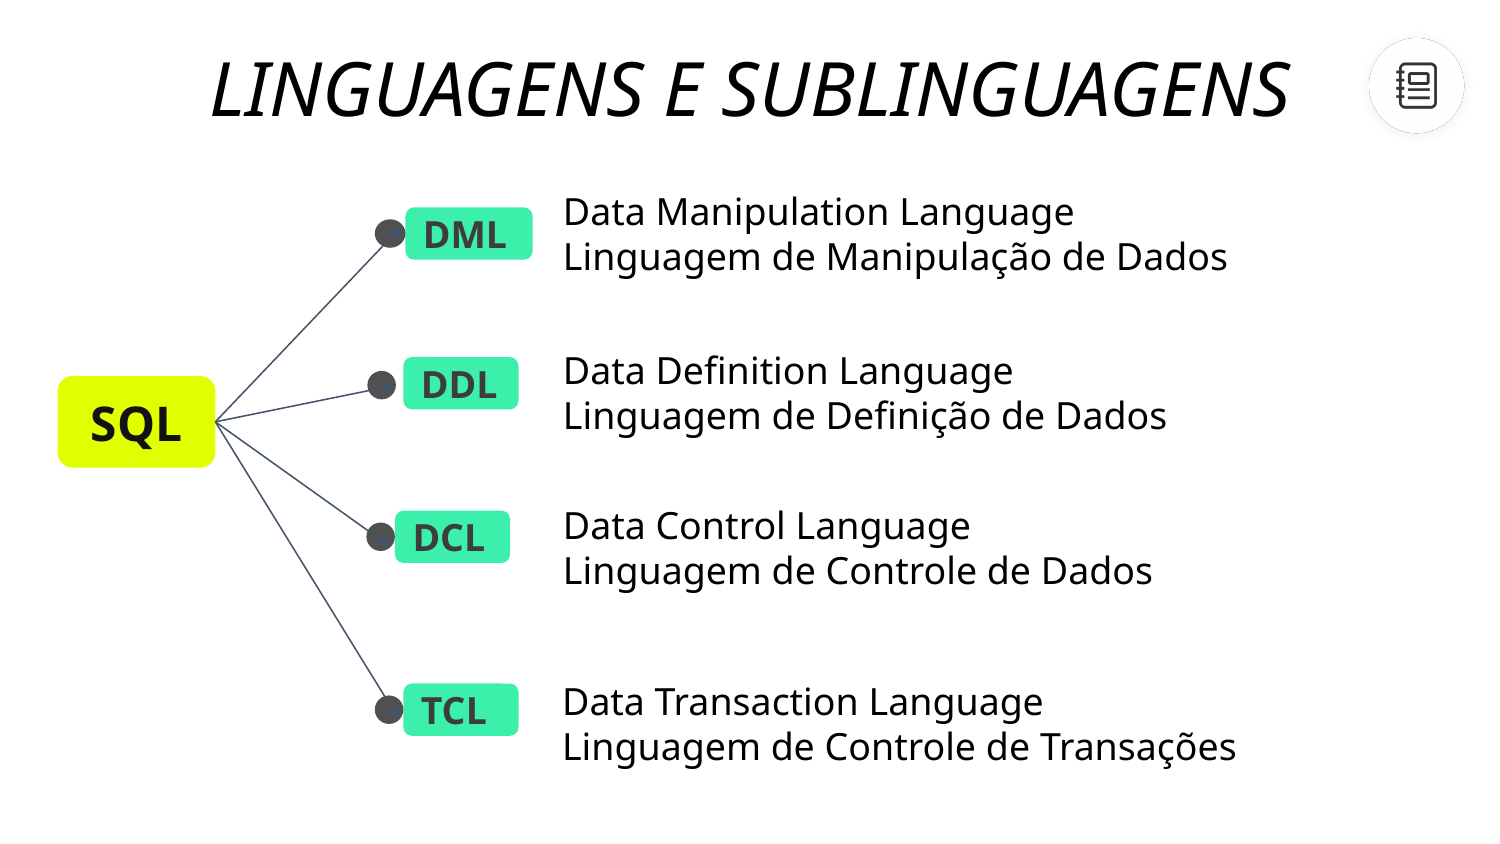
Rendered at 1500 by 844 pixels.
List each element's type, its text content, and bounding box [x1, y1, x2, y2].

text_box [404, 510, 511, 564]
text_box Data Transaction Language Linguagem de Controle de Transações [547, 663, 1436, 784]
text_box Data Manipulation Language Linguagem de Manipulação de Dados [547, 172, 1437, 293]
picture [1357, 26, 1476, 145]
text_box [215, 384, 397, 420]
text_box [406, 356, 519, 410]
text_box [374, 207, 533, 260]
text_box LINGUAGENS E SUBLINGUAGENS [0, 26, 1500, 189]
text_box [215, 226, 402, 422]
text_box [215, 421, 400, 720]
text_box Data Definition Language Linguagem de Definição de Dados [547, 332, 1437, 453]
text_box SQL [57, 375, 210, 468]
text_box Data Control Language Linguagem de Controle de Dados [547, 487, 1437, 608]
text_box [374, 683, 519, 737]
